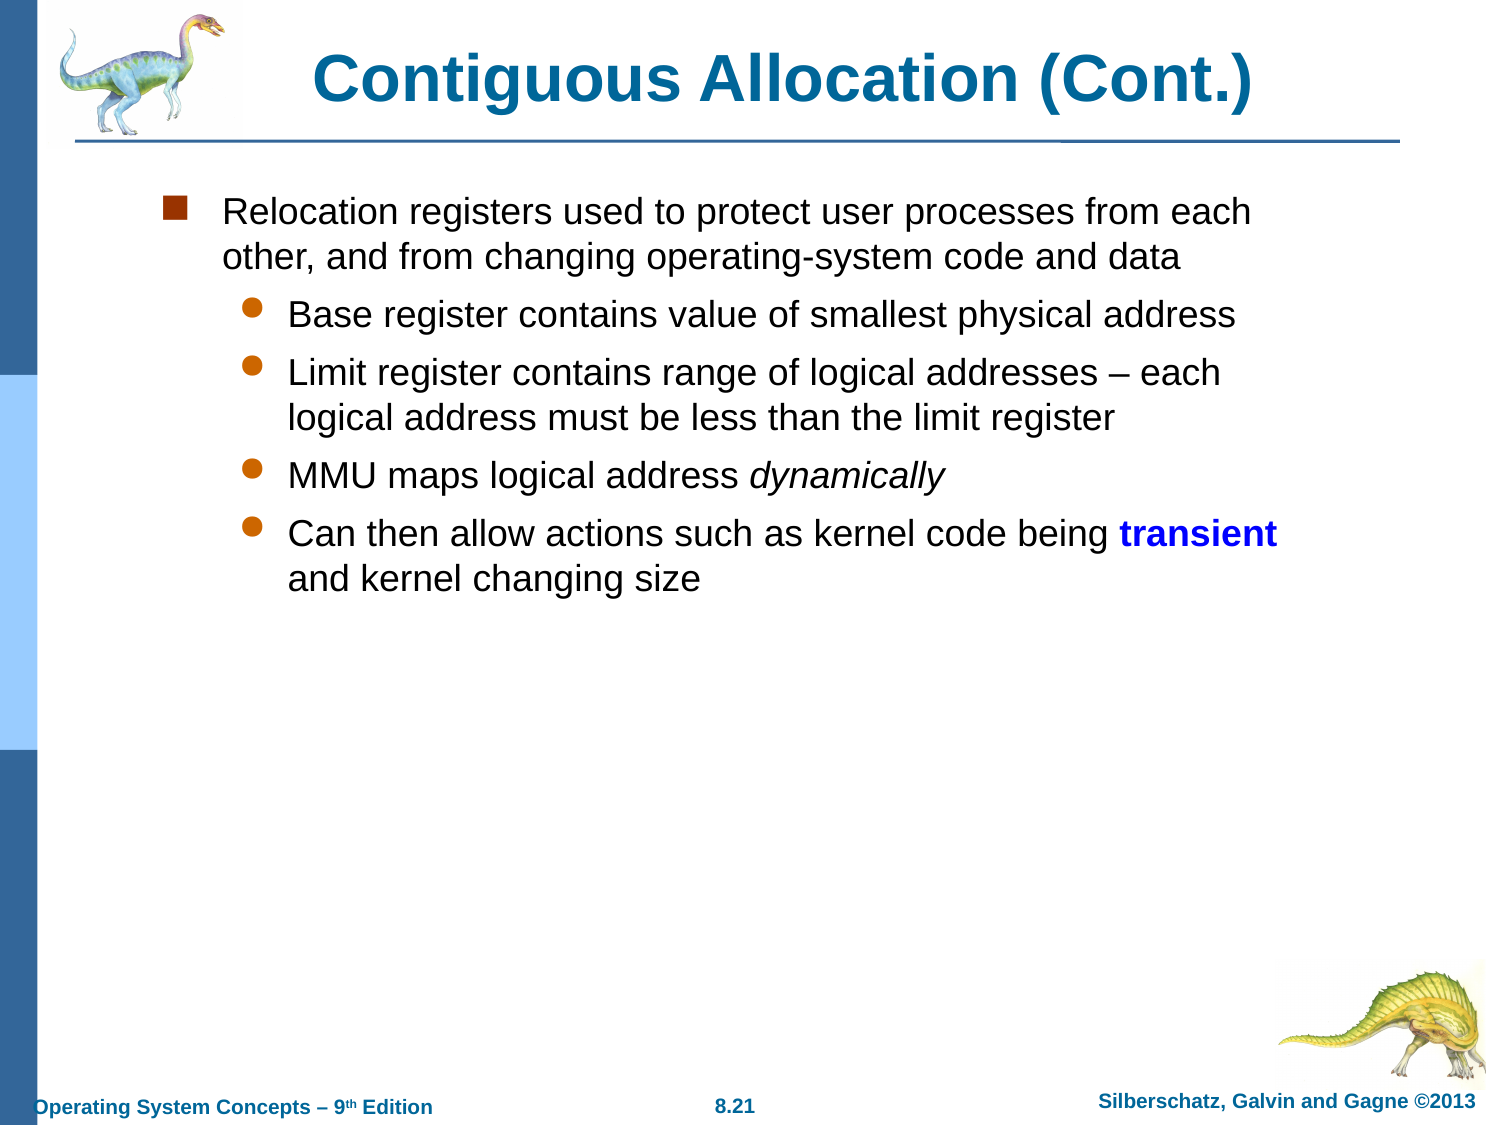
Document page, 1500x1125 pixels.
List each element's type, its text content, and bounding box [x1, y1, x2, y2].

list Relocation registers used to protect user processes from each other, and from changing operating-system code and data Base register contains value of smallest physical address Limit register contains range of logical addresses – each logical address must be less than the limit register MMU maps logical address dynamically Can then allow actions such as kernel code being transient and kernel changing size [150, 179, 1343, 999]
title Contiguous Allocation (Cont.) [142, 27, 1425, 122]
picture [46, 0, 243, 149]
picture [1275, 959, 1486, 1090]
